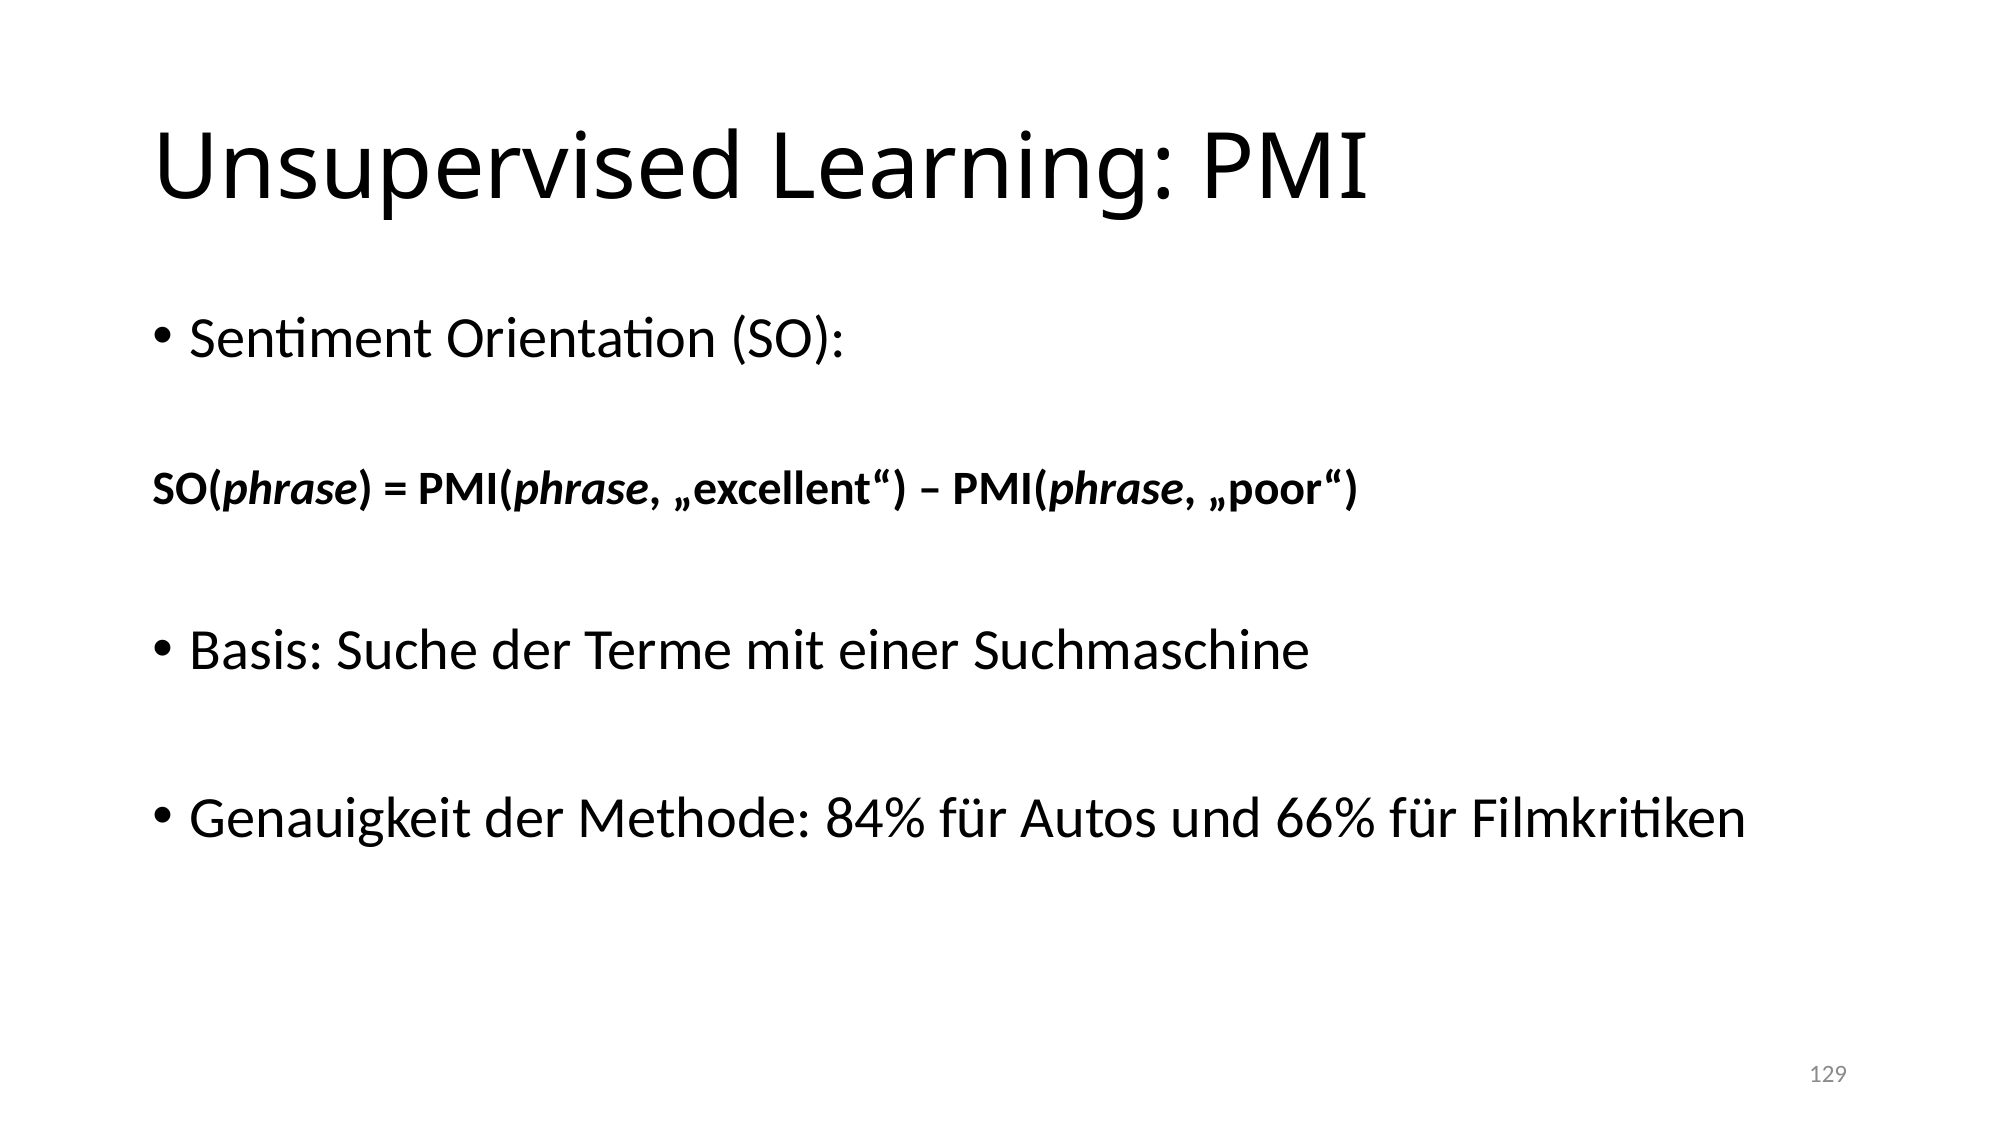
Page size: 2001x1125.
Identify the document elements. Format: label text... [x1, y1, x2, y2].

title Unsupervised Learning: PMI [137, 59, 1863, 278]
list Sentiment Orientation (SO): SO(phrase) = PMI(phrase, „excellent“) – PMI(phrase, „poor“) Basis: Suche der Terme mit einer Suchmaschine Genauigkeit der Methode: 84% für Autos und 66% für Filmkritiken [137, 299, 1863, 1014]
slide_number 129 [1412, 1042, 1863, 1103]
